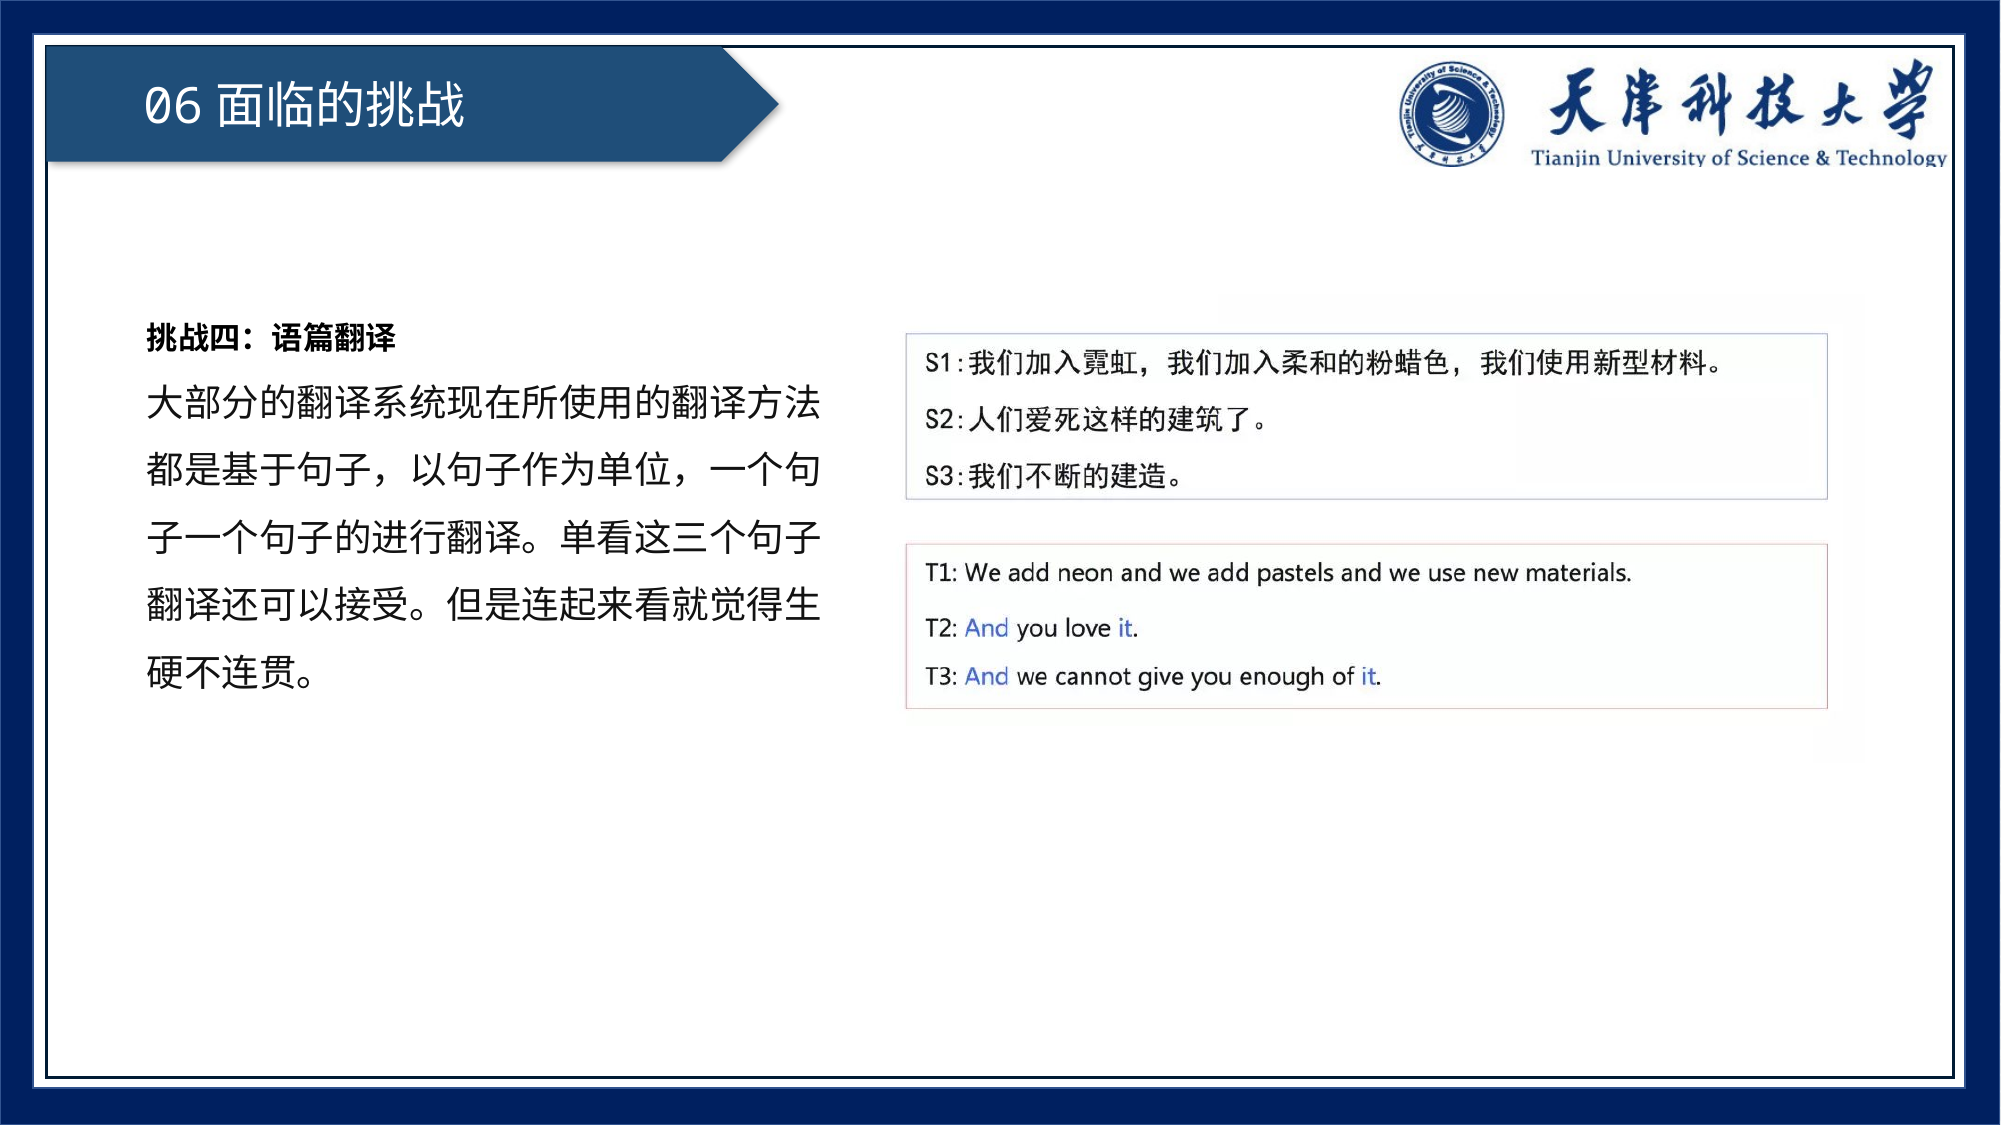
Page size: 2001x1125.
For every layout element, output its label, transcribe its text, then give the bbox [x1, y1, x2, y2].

text_box [0, 0, 2000, 1125]
picture [1397, 55, 1950, 167]
text_box 挑战四：语篇翻译 大部分的翻译系统现在所使用的翻译方法都是基于句子，以句子作为单位，一个句子一个句子的进行翻译。单看这三个句子翻译还可以接受。但是连起来看就觉得生硬不连贯。 [135, 294, 861, 700]
text_box [45, 45, 1954, 1079]
picture [861, 294, 1865, 763]
text_box [34, 35, 1964, 1087]
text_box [46, 46, 779, 162]
